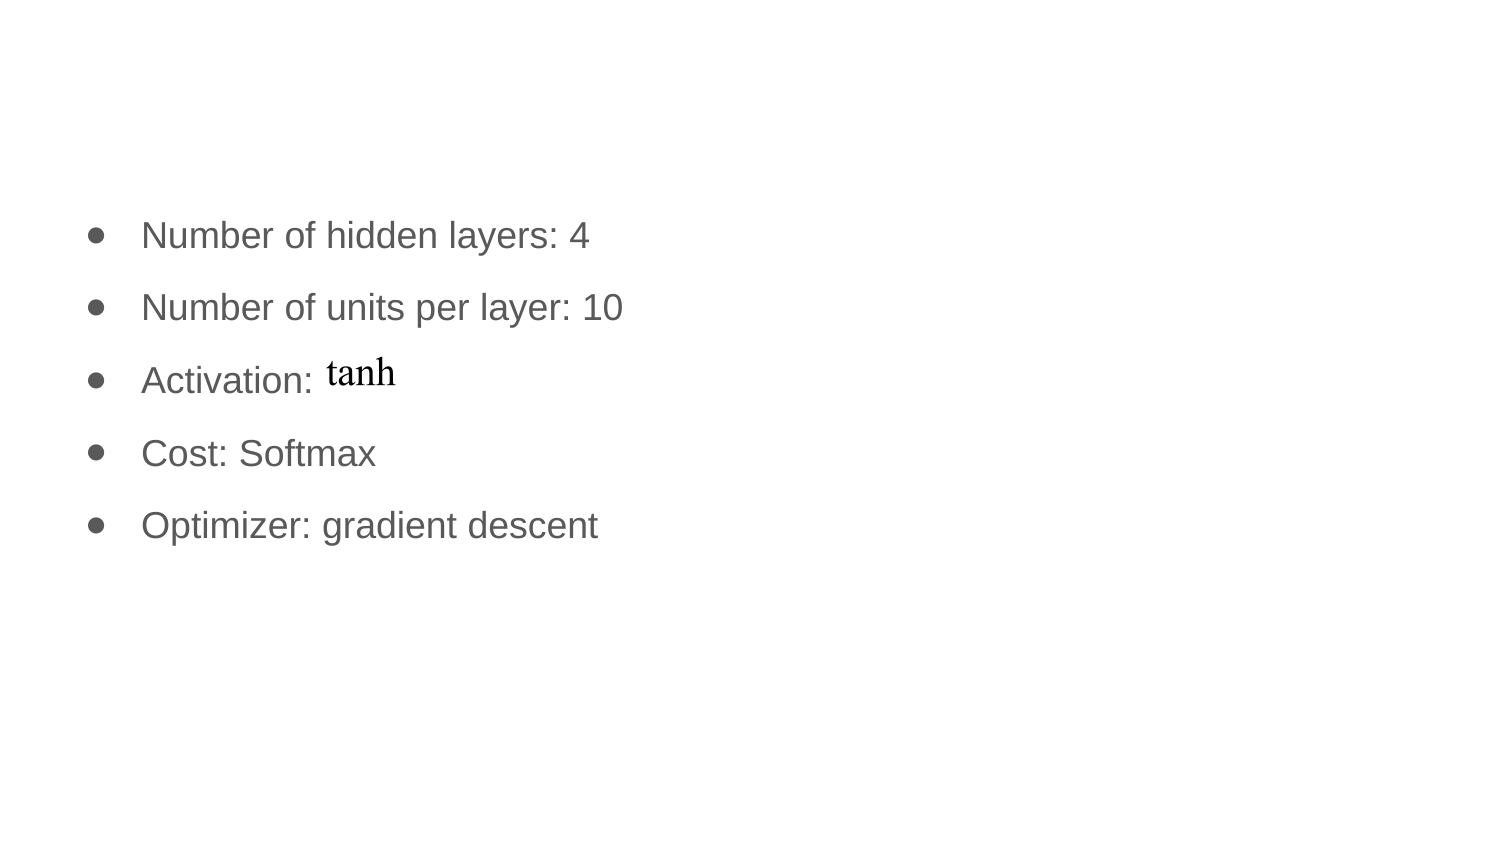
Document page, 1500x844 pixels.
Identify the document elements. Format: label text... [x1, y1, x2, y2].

list Number of hidden layers: 4 Number of units per layer: 10 Activation: Cost: Softmax Optimizer: gradient descent [51, 189, 1449, 750]
picture [326, 344, 400, 397]
